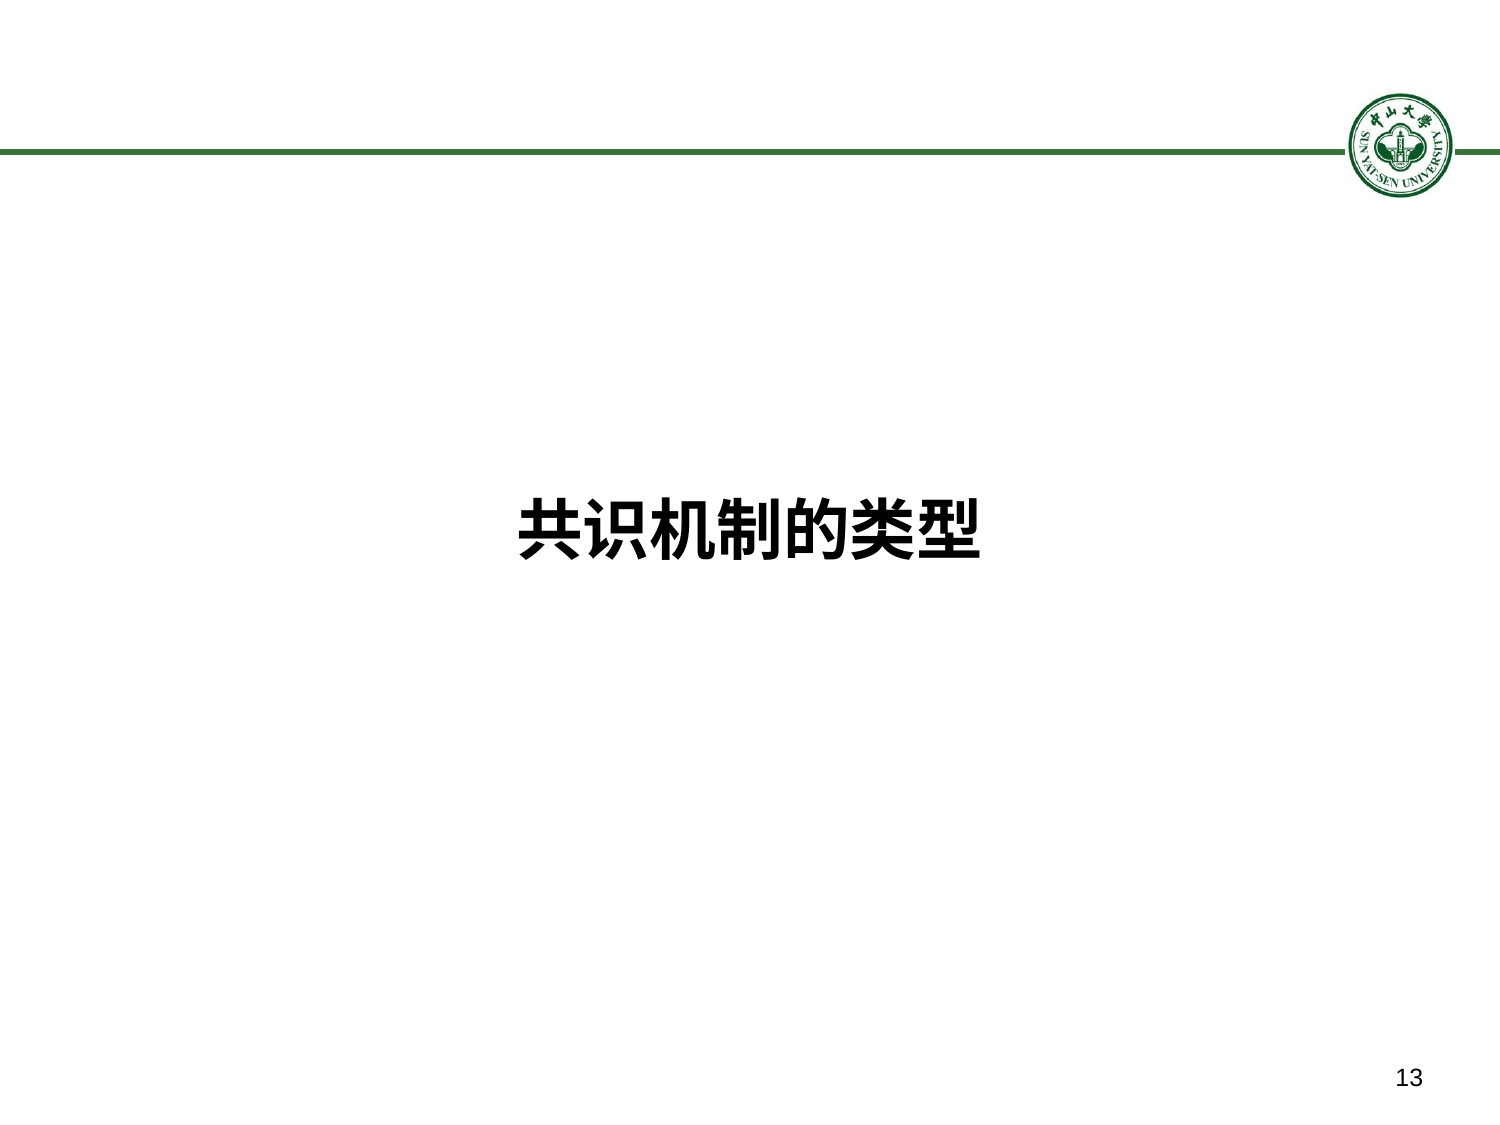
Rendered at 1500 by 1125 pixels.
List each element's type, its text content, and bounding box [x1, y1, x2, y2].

list 共识机制的类型 [108, 480, 1392, 667]
picture [1345, 90, 1455, 200]
